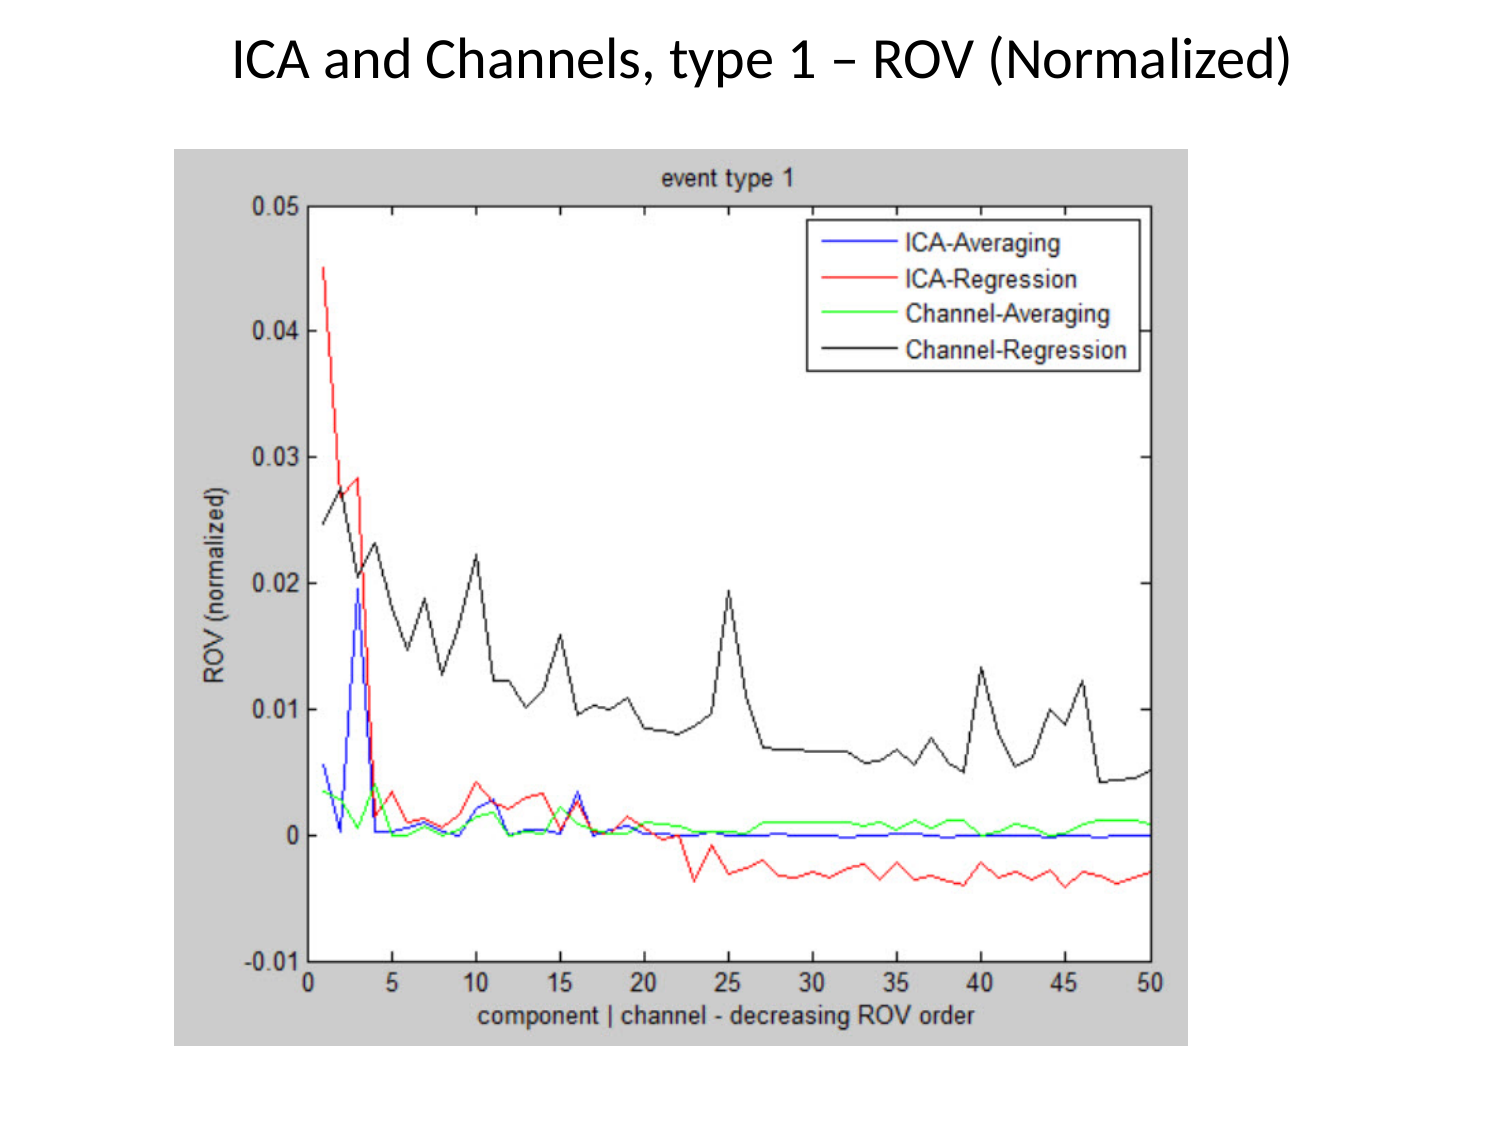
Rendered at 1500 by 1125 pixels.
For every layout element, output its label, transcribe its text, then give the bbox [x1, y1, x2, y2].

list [174, 149, 1189, 1046]
text_box ICA and Channels, type 1 – ROV (Normalized) [75, 12, 1450, 98]
